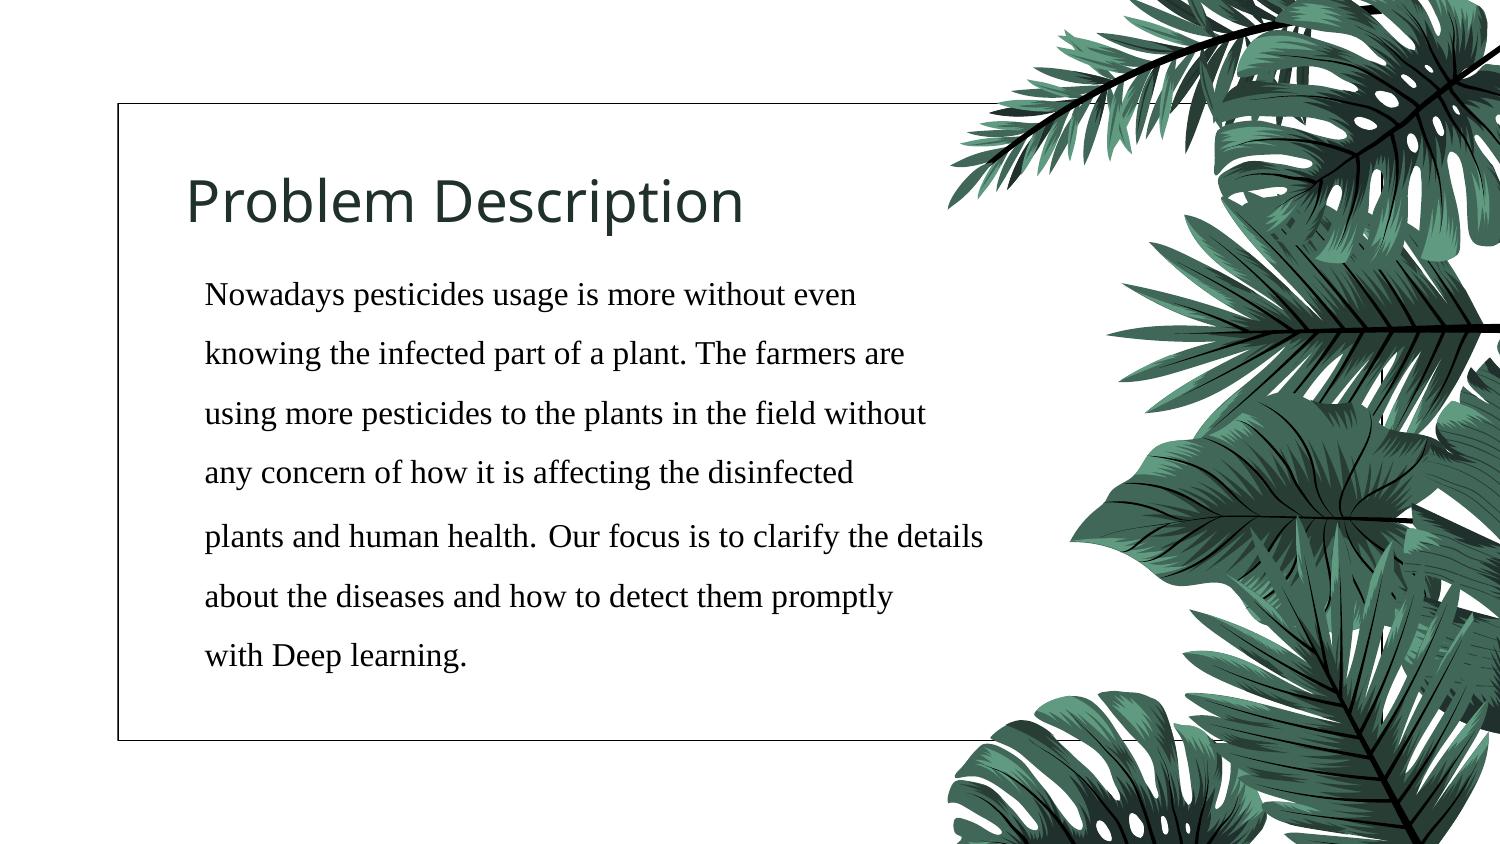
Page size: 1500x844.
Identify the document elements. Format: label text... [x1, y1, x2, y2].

subtitle Nowadays pesticides usage is more without even knowing the infected part of a plant. The farmers are using more pesticides to the plants in the field without any concern of how it is affecting the disinfected plants and human health. Our focus is to clarify the details about the diseases and how to detect them promptly with Deep learning. [170, 307, 1087, 695]
title Problem Description [170, 148, 864, 307]
